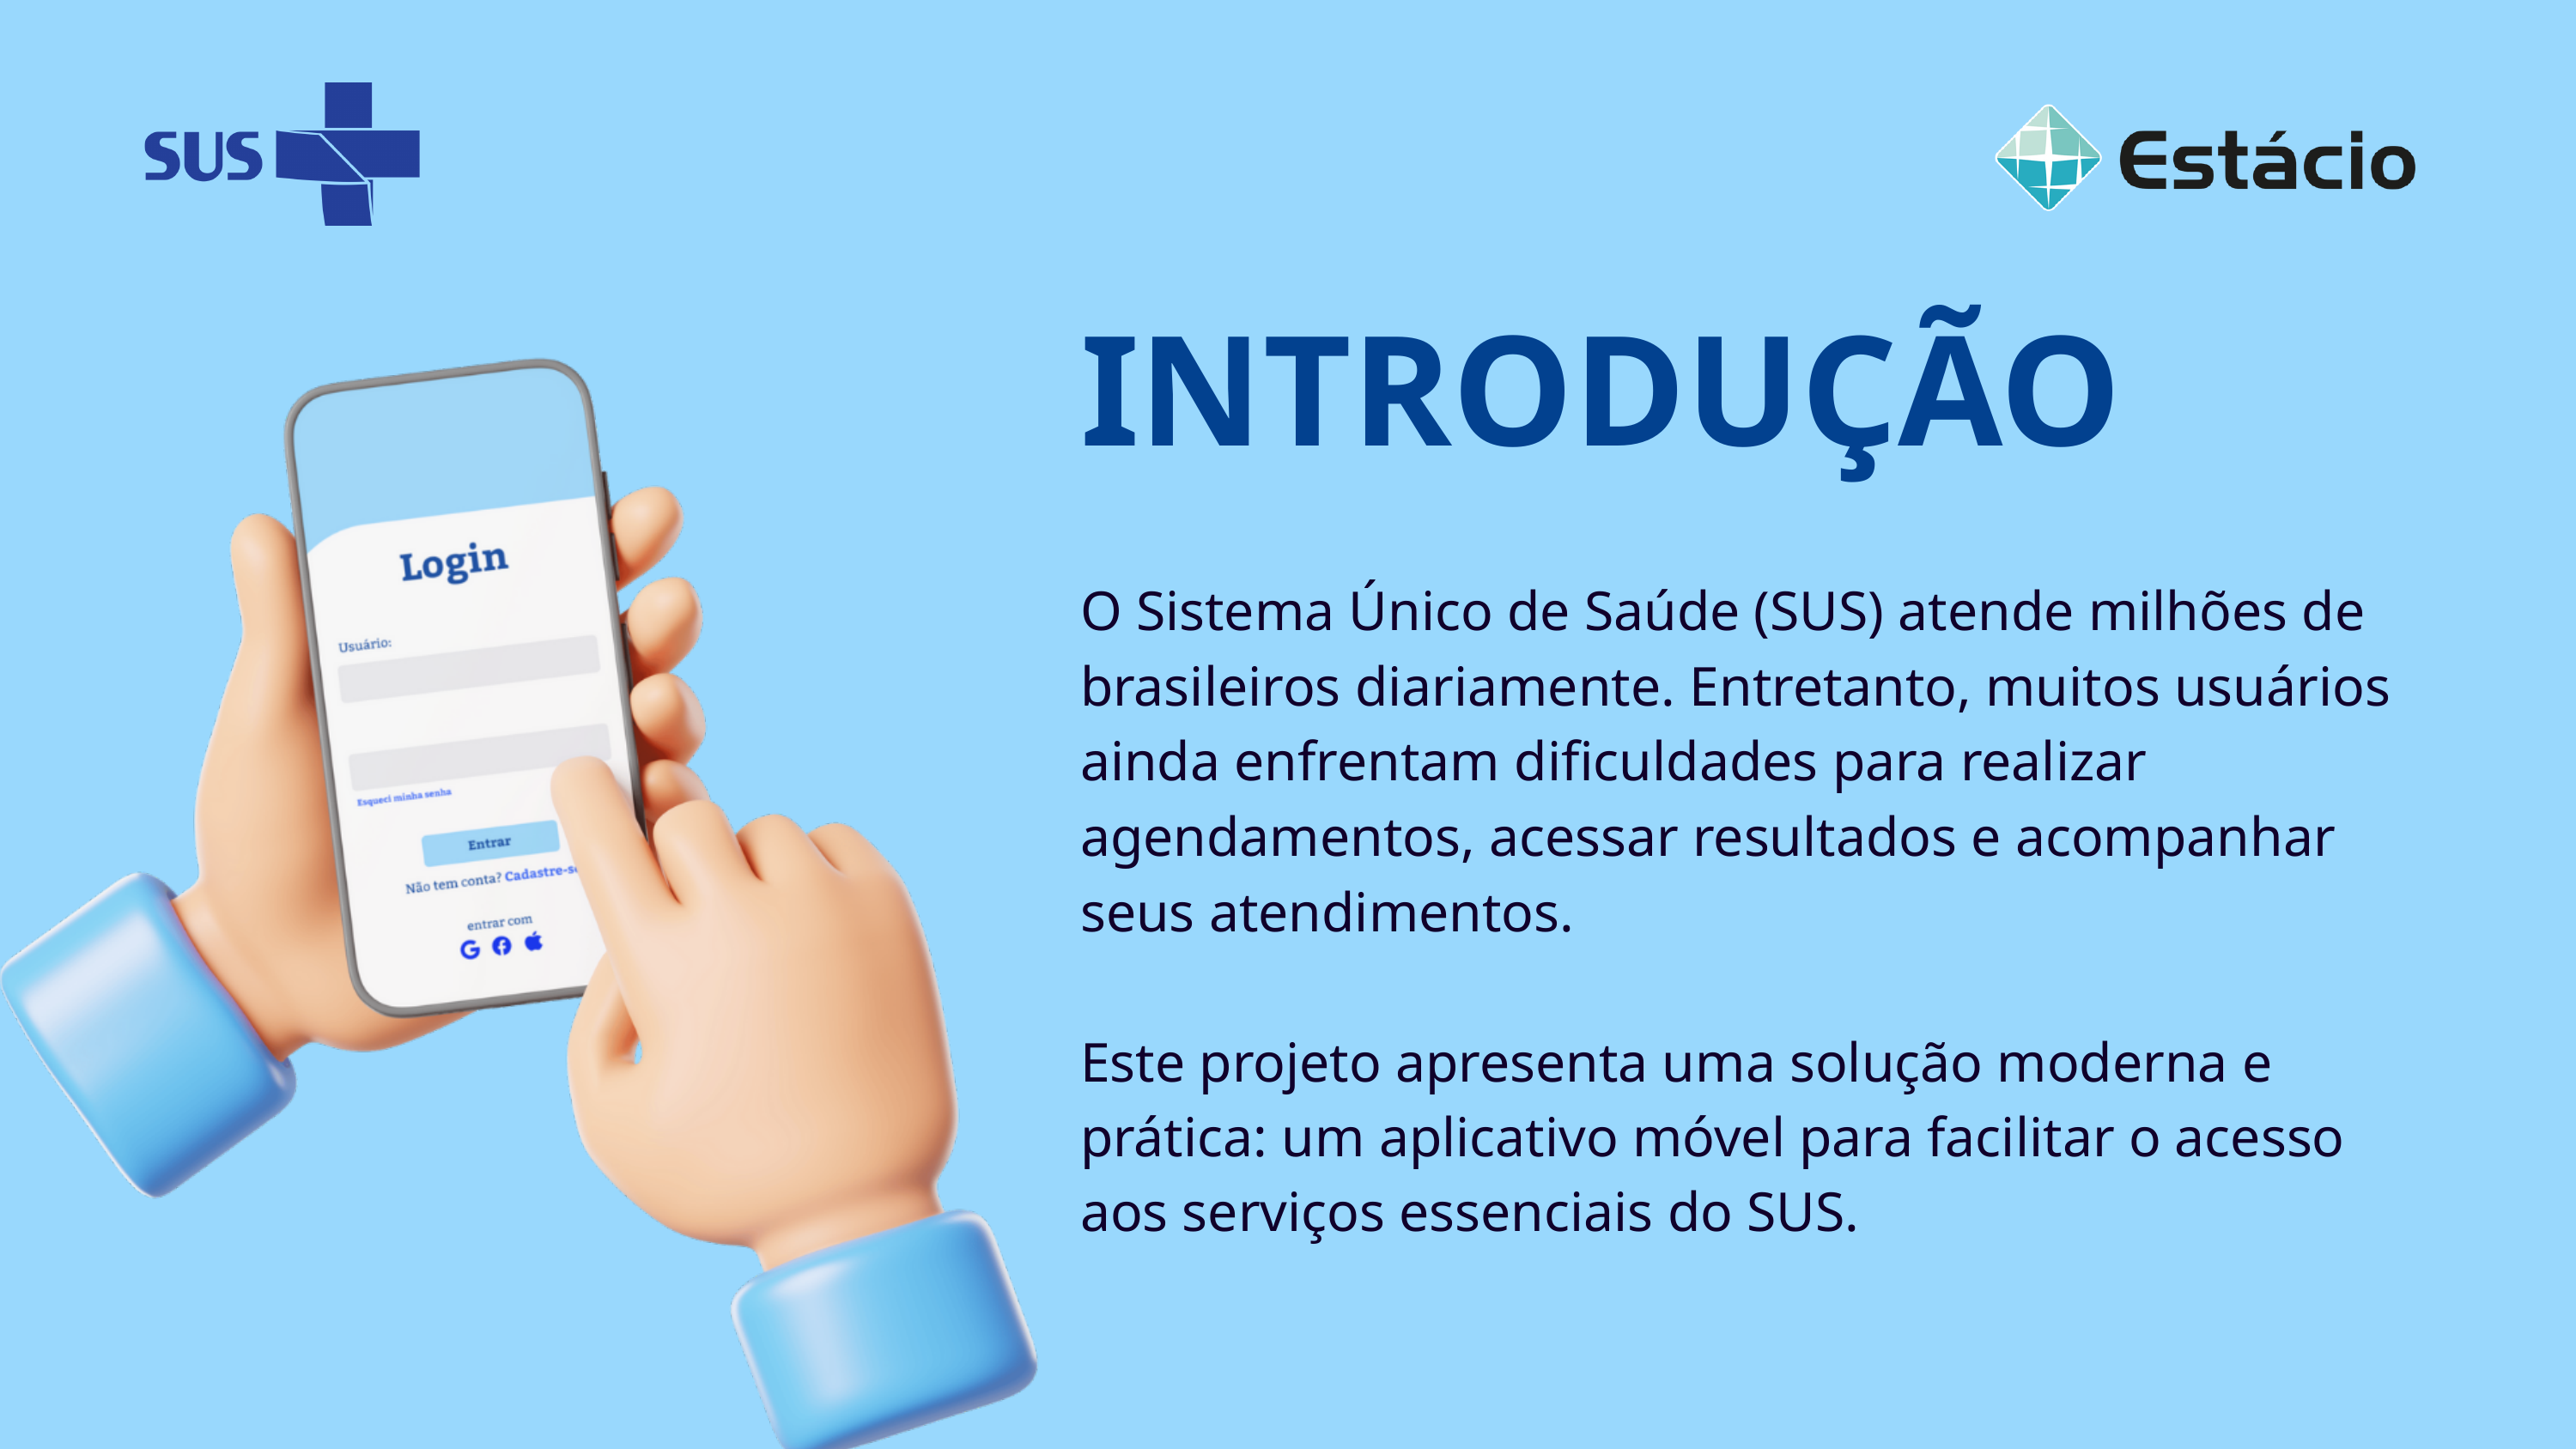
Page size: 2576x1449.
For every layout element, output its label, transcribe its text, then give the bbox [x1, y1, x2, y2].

text_box [144, 82, 420, 227]
text_box O Sistema Único de Saúde (SUS) atende milhões de brasileiros diariamente. Entretanto, muitos usuários ainda enfrentam dificuldades para realizar agendamentos, acessar resultados e acompanhar seus atendimentos. Este projeto apresenta uma solução moderna e prática: um aplicativo móvel para facilitar o acesso aos serviços essenciais do SUS. [1151, 566, 2393, 1243]
picture [0, 248, 1149, 1449]
text_box [1984, 92, 2432, 216]
text_box INTRODUÇÃO [1151, 263, 2432, 477]
